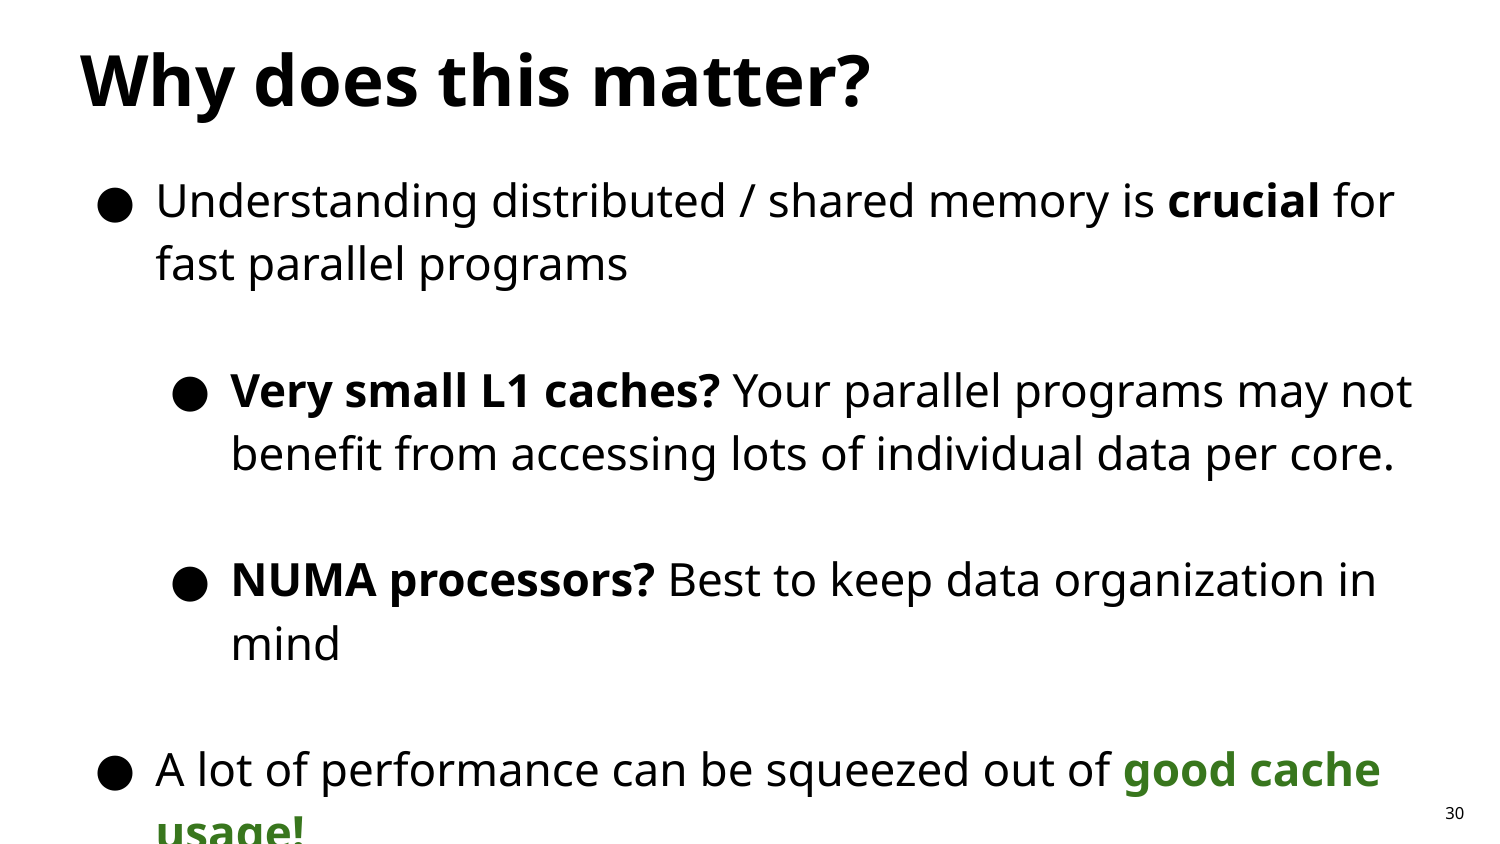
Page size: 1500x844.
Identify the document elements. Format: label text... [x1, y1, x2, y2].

list Understanding distributed / shared memory is crucial for fast parallel programs Very small L1 caches? Your parallel programs may not benefit from accessing lots of individual data per core. NUMA processors? Best to keep data organization in mind A lot of performance can be squeezed out of good cache usage! [65, 148, 1456, 709]
title Why does this matter? [65, 20, 1299, 126]
slide_number 30 [1410, 791, 1500, 838]
